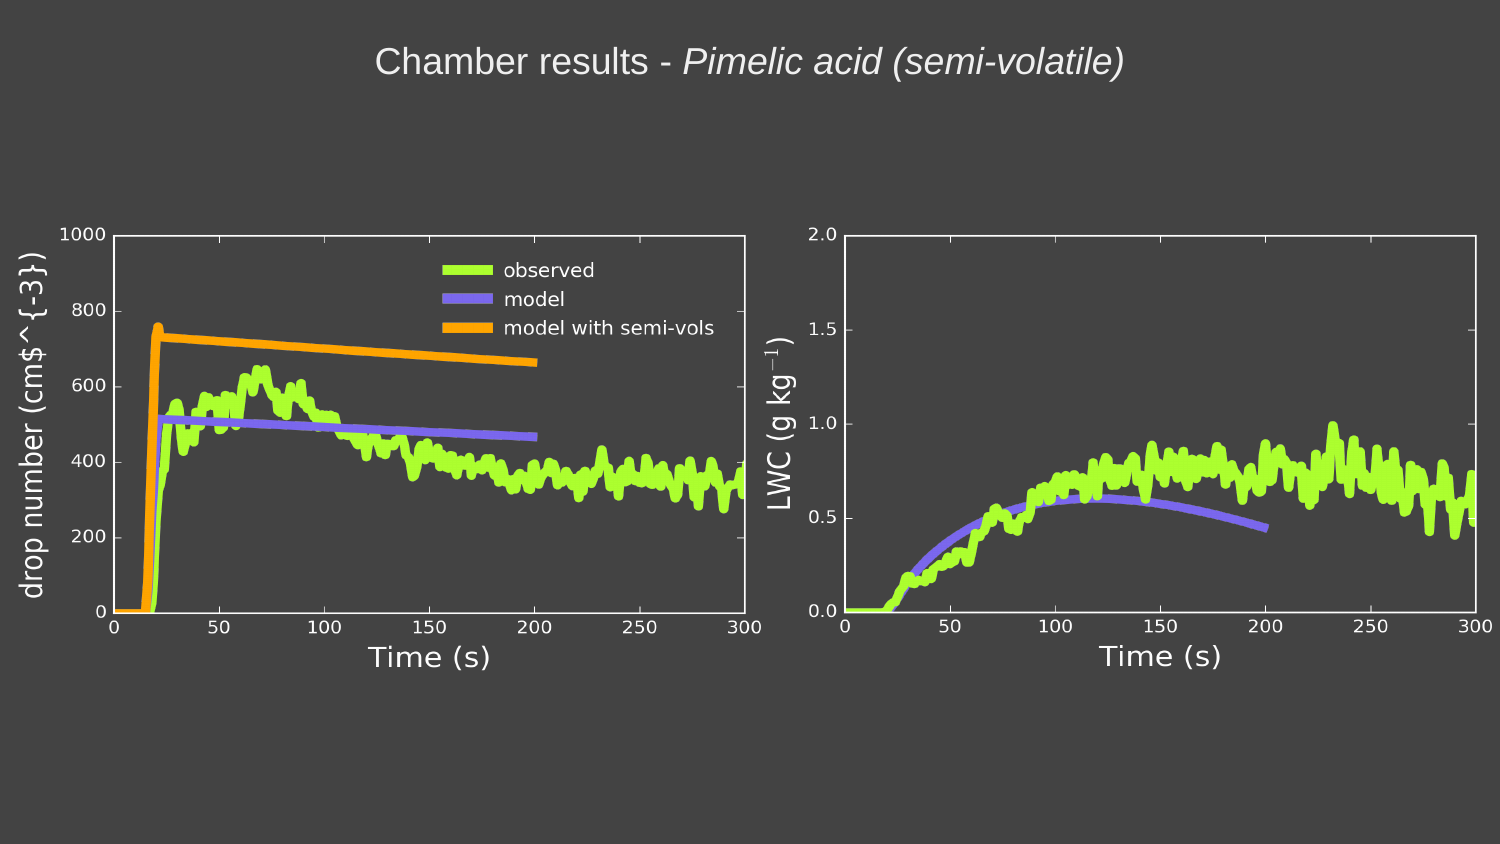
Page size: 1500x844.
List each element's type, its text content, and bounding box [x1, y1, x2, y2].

picture [11, 186, 1500, 674]
text_box Chamber results - Pimelic acid (semi-volatile) [36, 22, 1464, 108]
